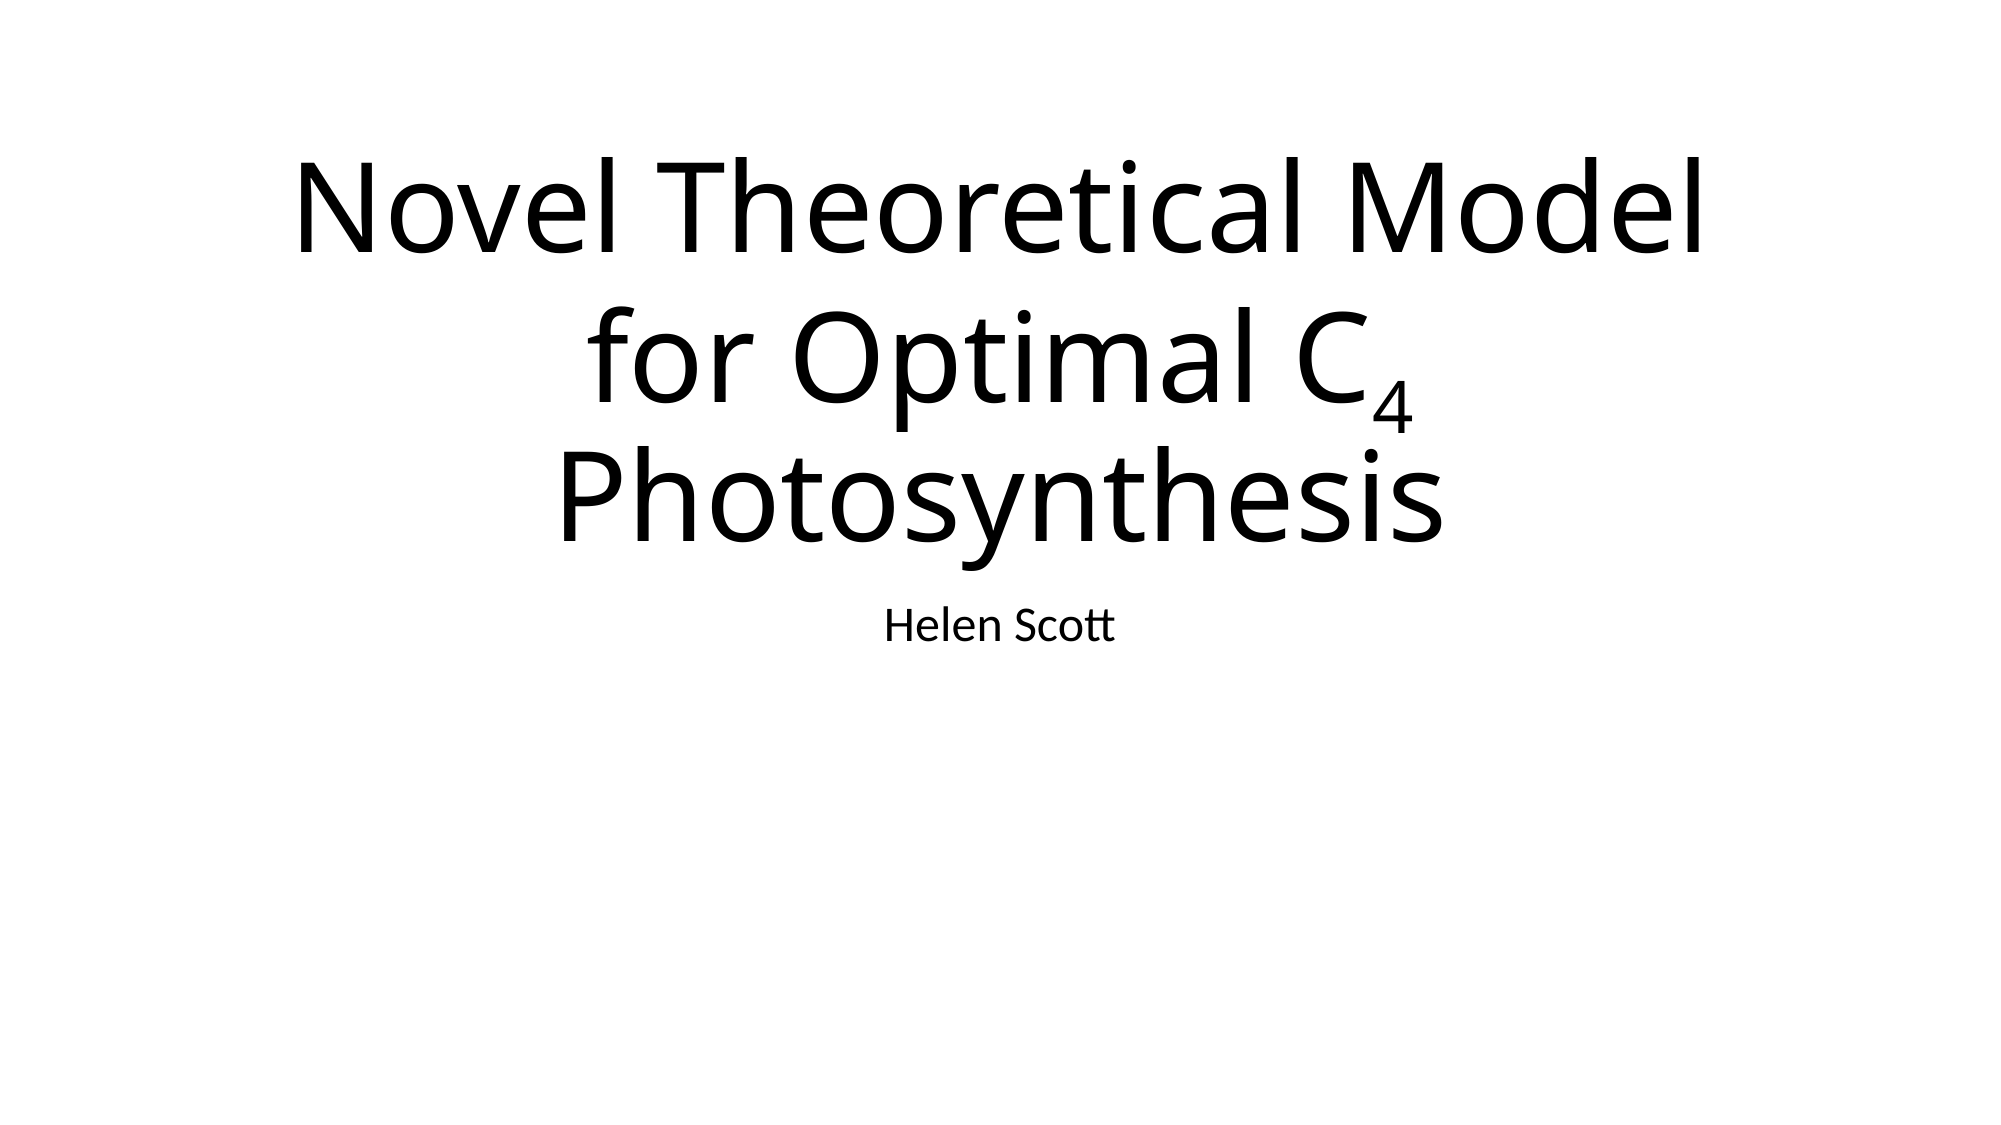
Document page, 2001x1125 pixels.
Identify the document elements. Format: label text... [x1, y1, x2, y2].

title Novel Theoretical Model for Optimal C4 Photosynthesis [249, 184, 1750, 576]
subtitle Helen Scott [249, 590, 1750, 863]
